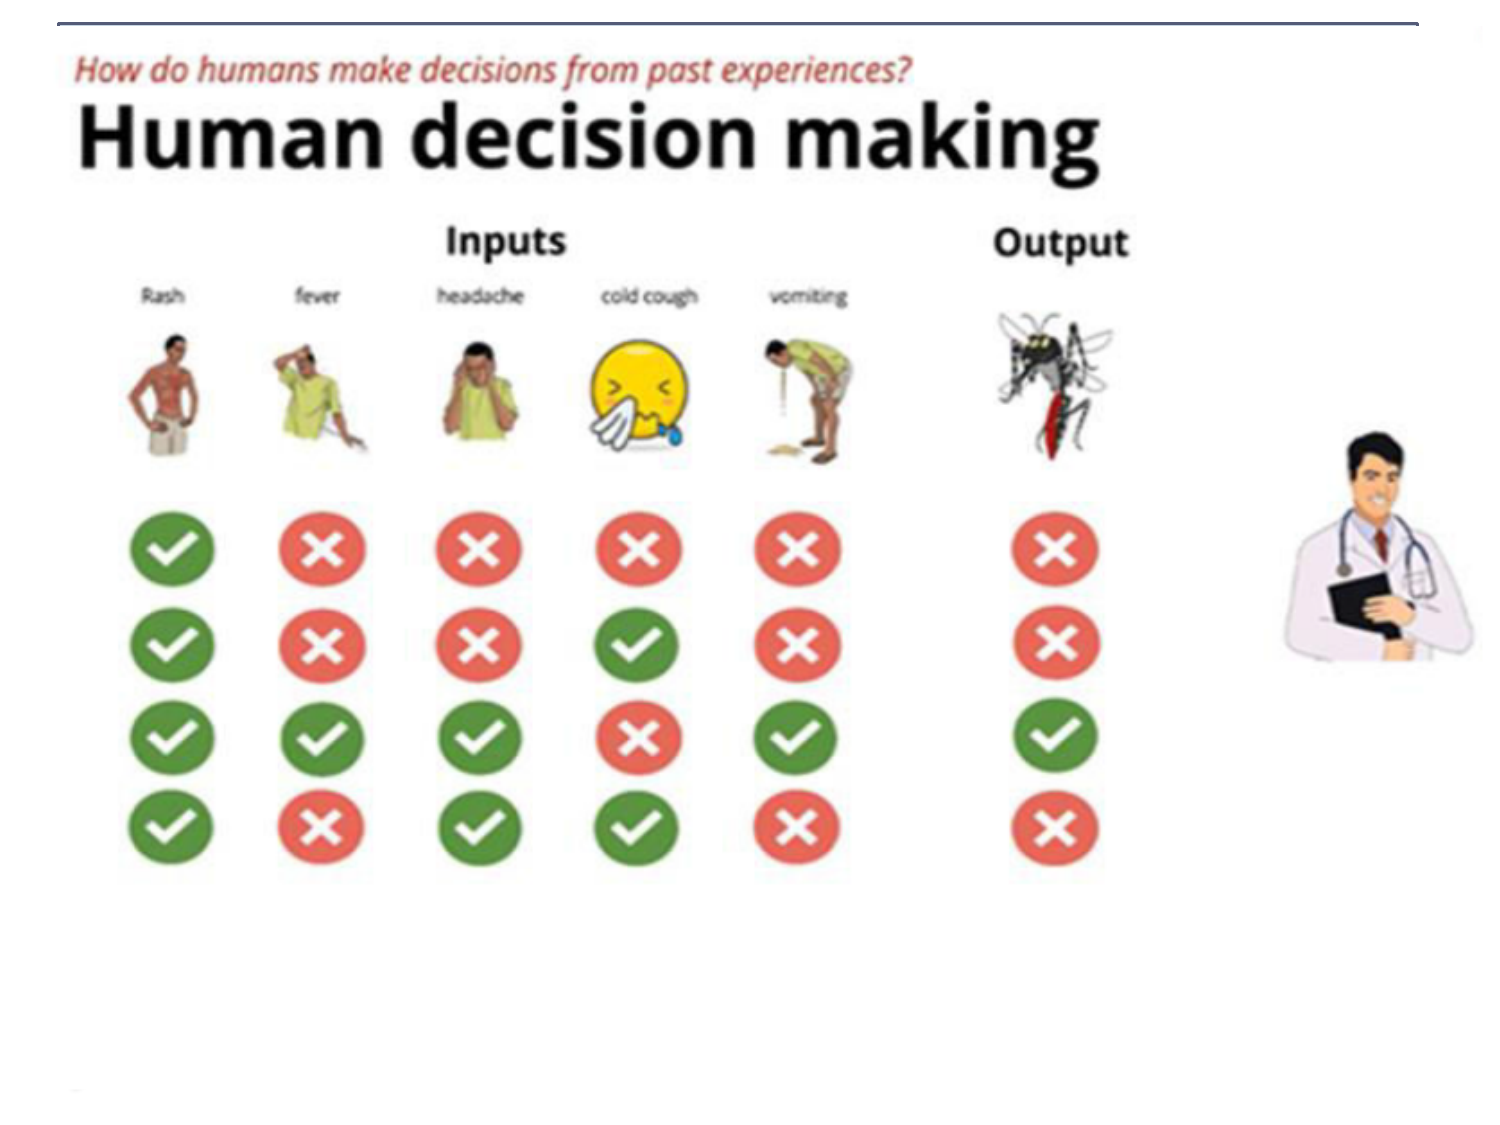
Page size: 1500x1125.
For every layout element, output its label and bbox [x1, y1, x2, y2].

picture [29, 26, 1483, 897]
